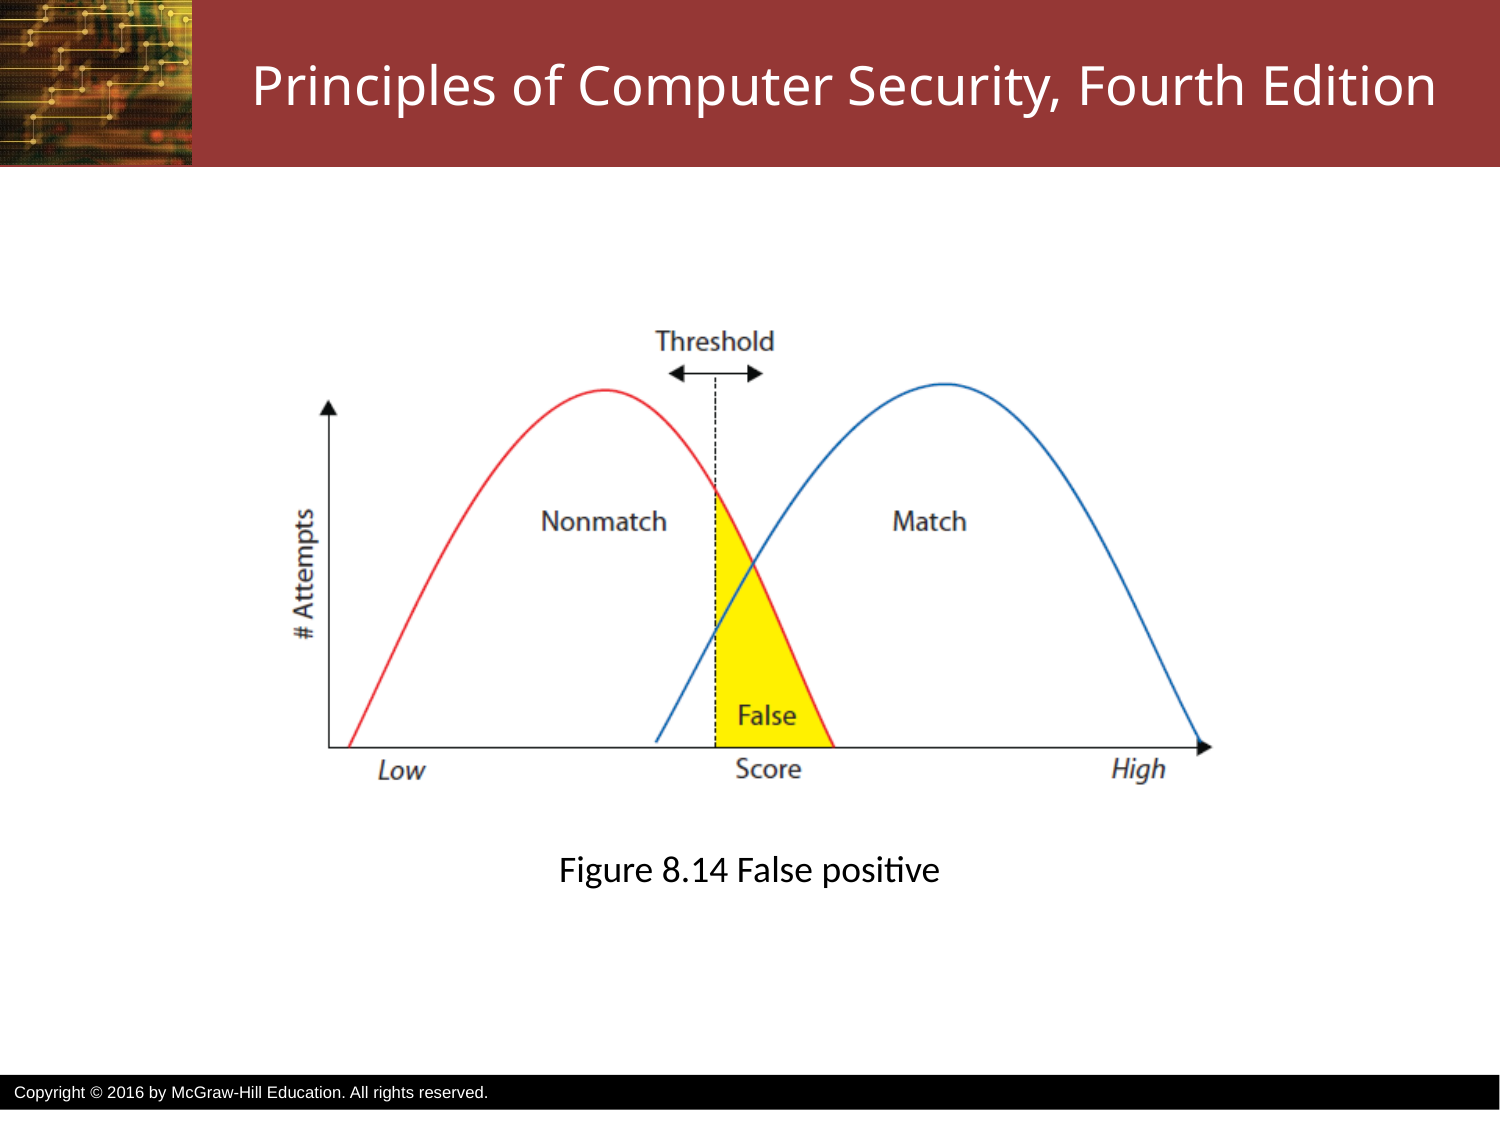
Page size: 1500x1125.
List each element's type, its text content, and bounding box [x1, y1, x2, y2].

picture [269, 312, 1231, 816]
picture [0, 0, 192, 165]
list Figure 8.14 False positive [99, 837, 1400, 913]
